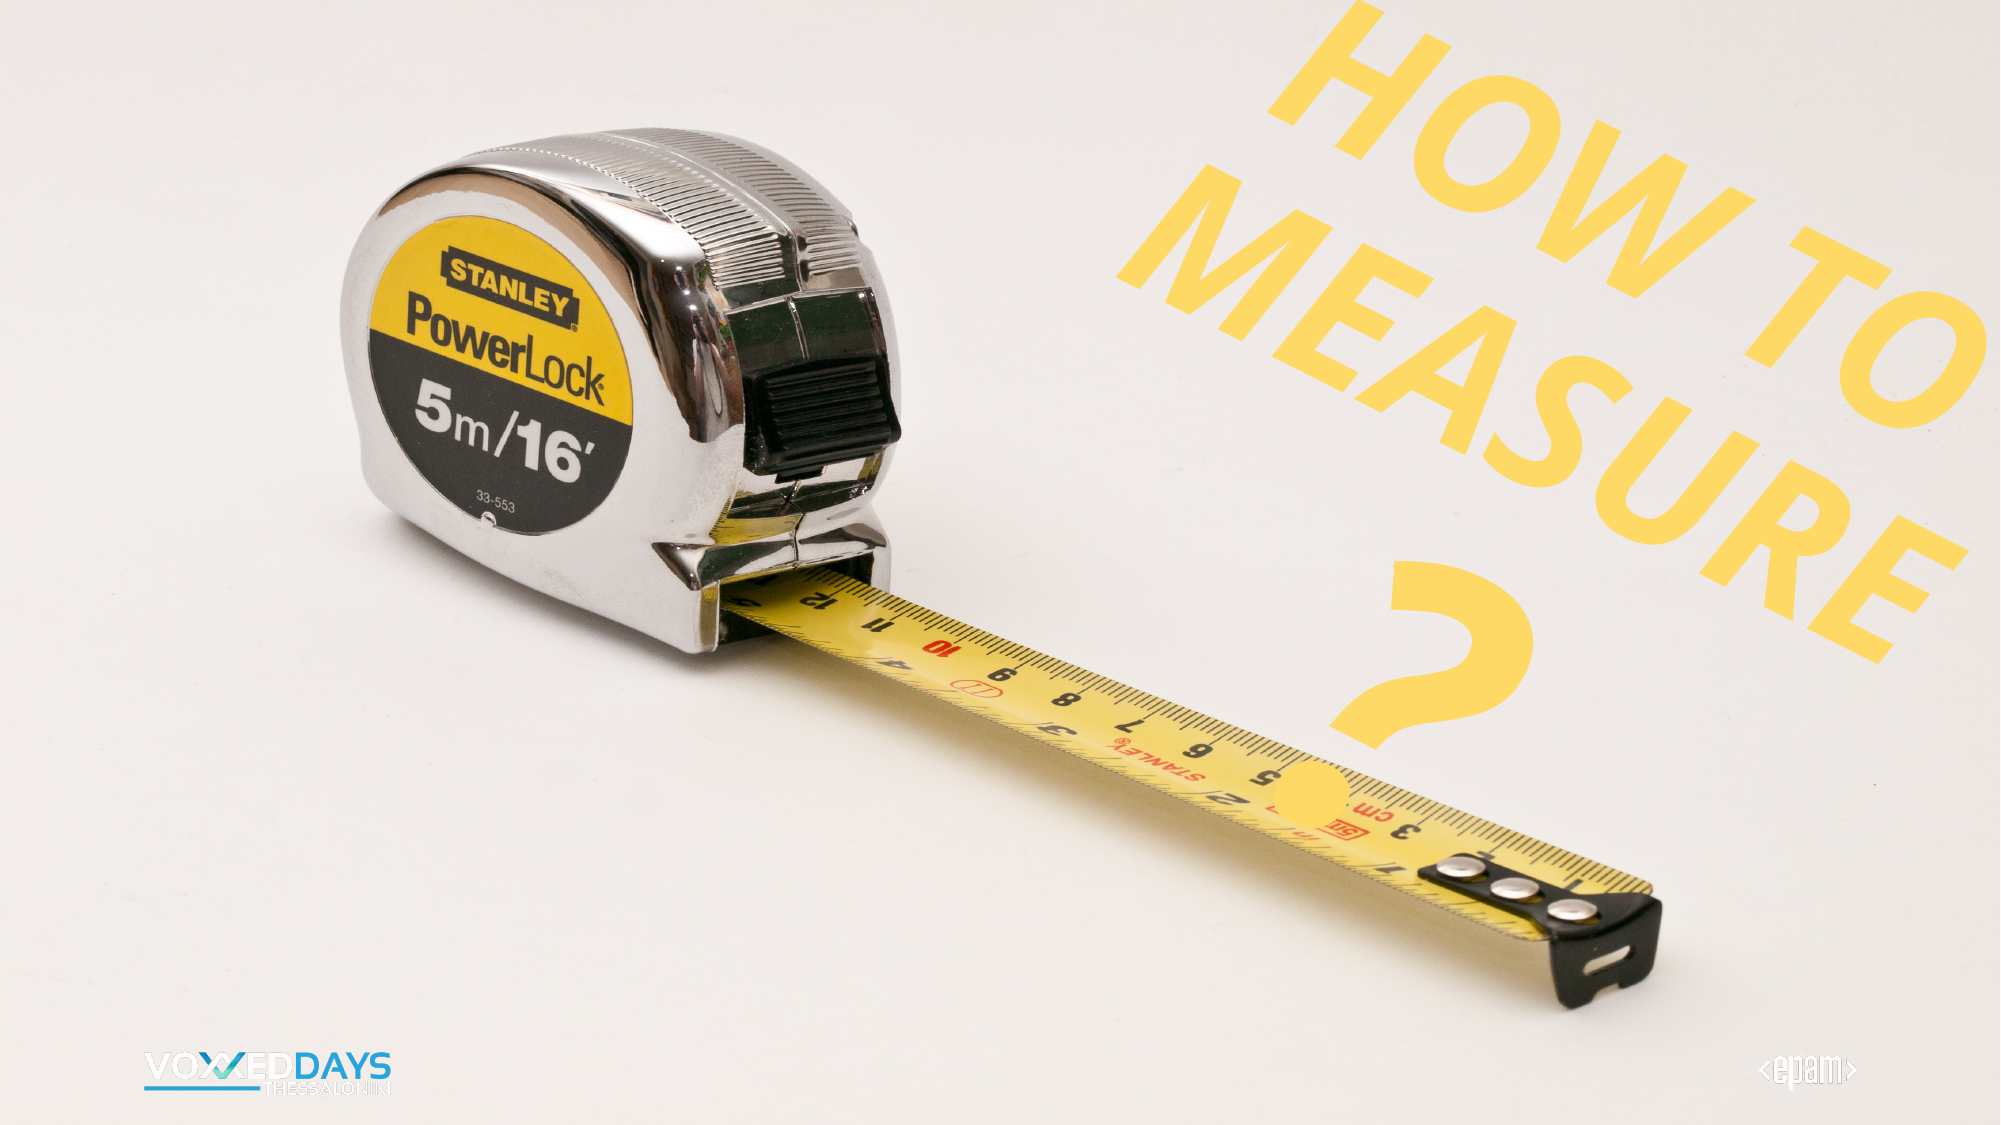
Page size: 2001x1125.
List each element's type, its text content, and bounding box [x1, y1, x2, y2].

title HOW TO MEASURE? [896, 0, 2000, 1070]
picture [0, 0, 2001, 1125]
